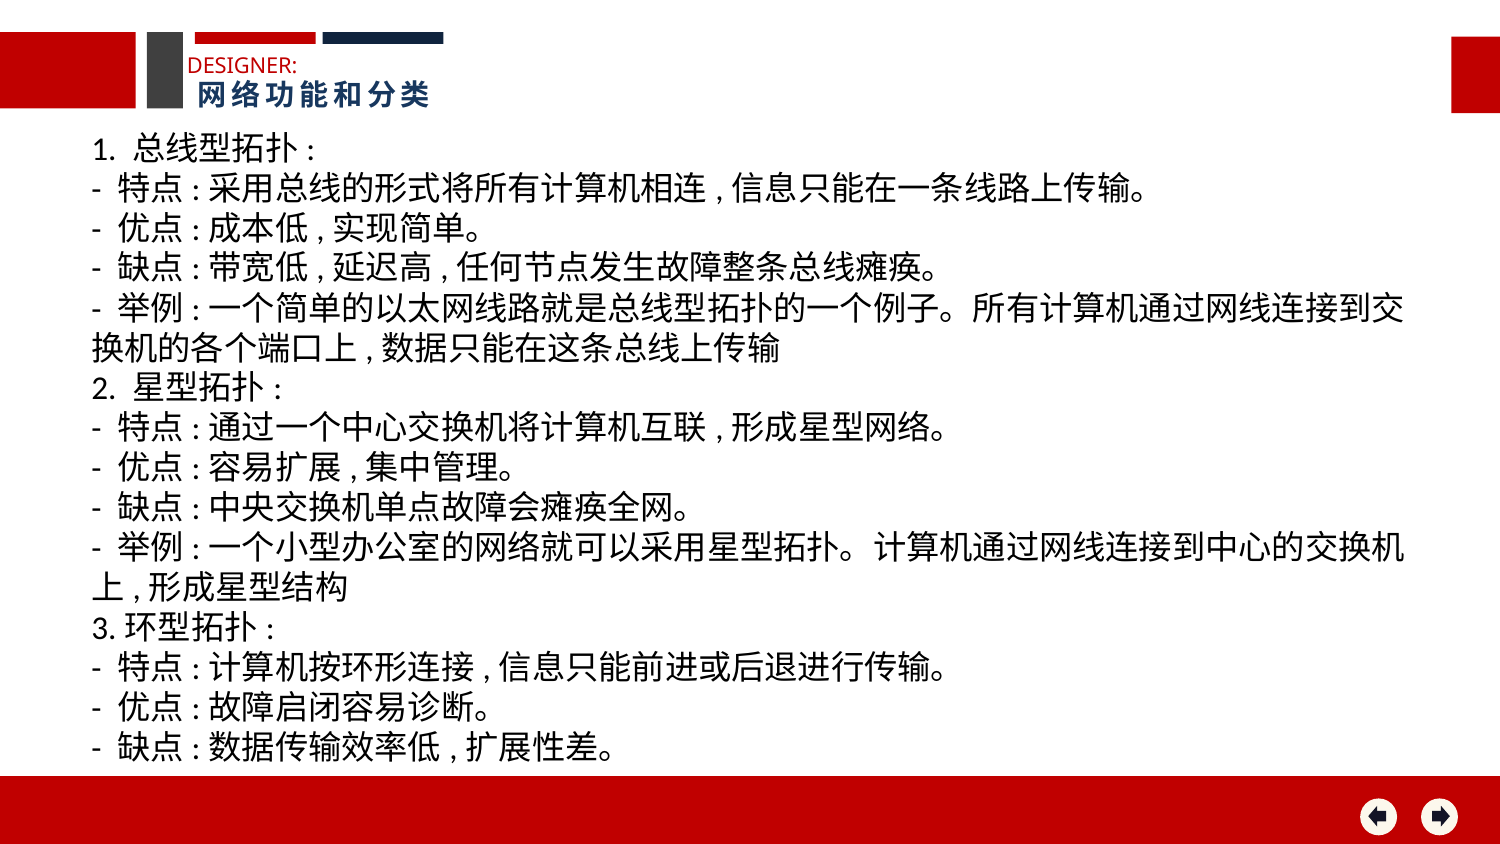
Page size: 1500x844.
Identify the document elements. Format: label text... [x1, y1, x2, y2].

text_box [194, 31, 444, 45]
text_box 网络功能和分类 [183, 69, 683, 119]
text_box 1. 总线型拓扑: - 特点:采用总线的形式将所有计算机相连,信息只能在一条线路上传输。 - 优点:成本低,实现简单。 - 缺点:带宽低,延迟高,任何节点发生故障整条总线瘫痪。 - 举例:一个简单的以太网线路就是总线型拓扑的一个例子。所有计算机通过网线连接到交换机的各个端口上,数据只能在这条总线上传输 2. 星型拓扑: - 特点:通过一个中心交换机将计算机互联,形成星型网络。 - 优点:容易扩展,集中管理。 - 缺点:中央交换机单点故障会瘫痪全网。 - 举例:一个小型办公室的网络就可以采用星型拓扑。计算机通过网线连接到中心的交换机上,形成星型结构 3.环型拓扑: - 特点:计算机按环形连接,信息只能前进或后退进行传输。 - 优点:故障启闭容易诊断。 - 缺点:数据传输效率低,扩展性差。 [76, 119, 1422, 814]
text_box DESIGNER: [172, 43, 313, 85]
